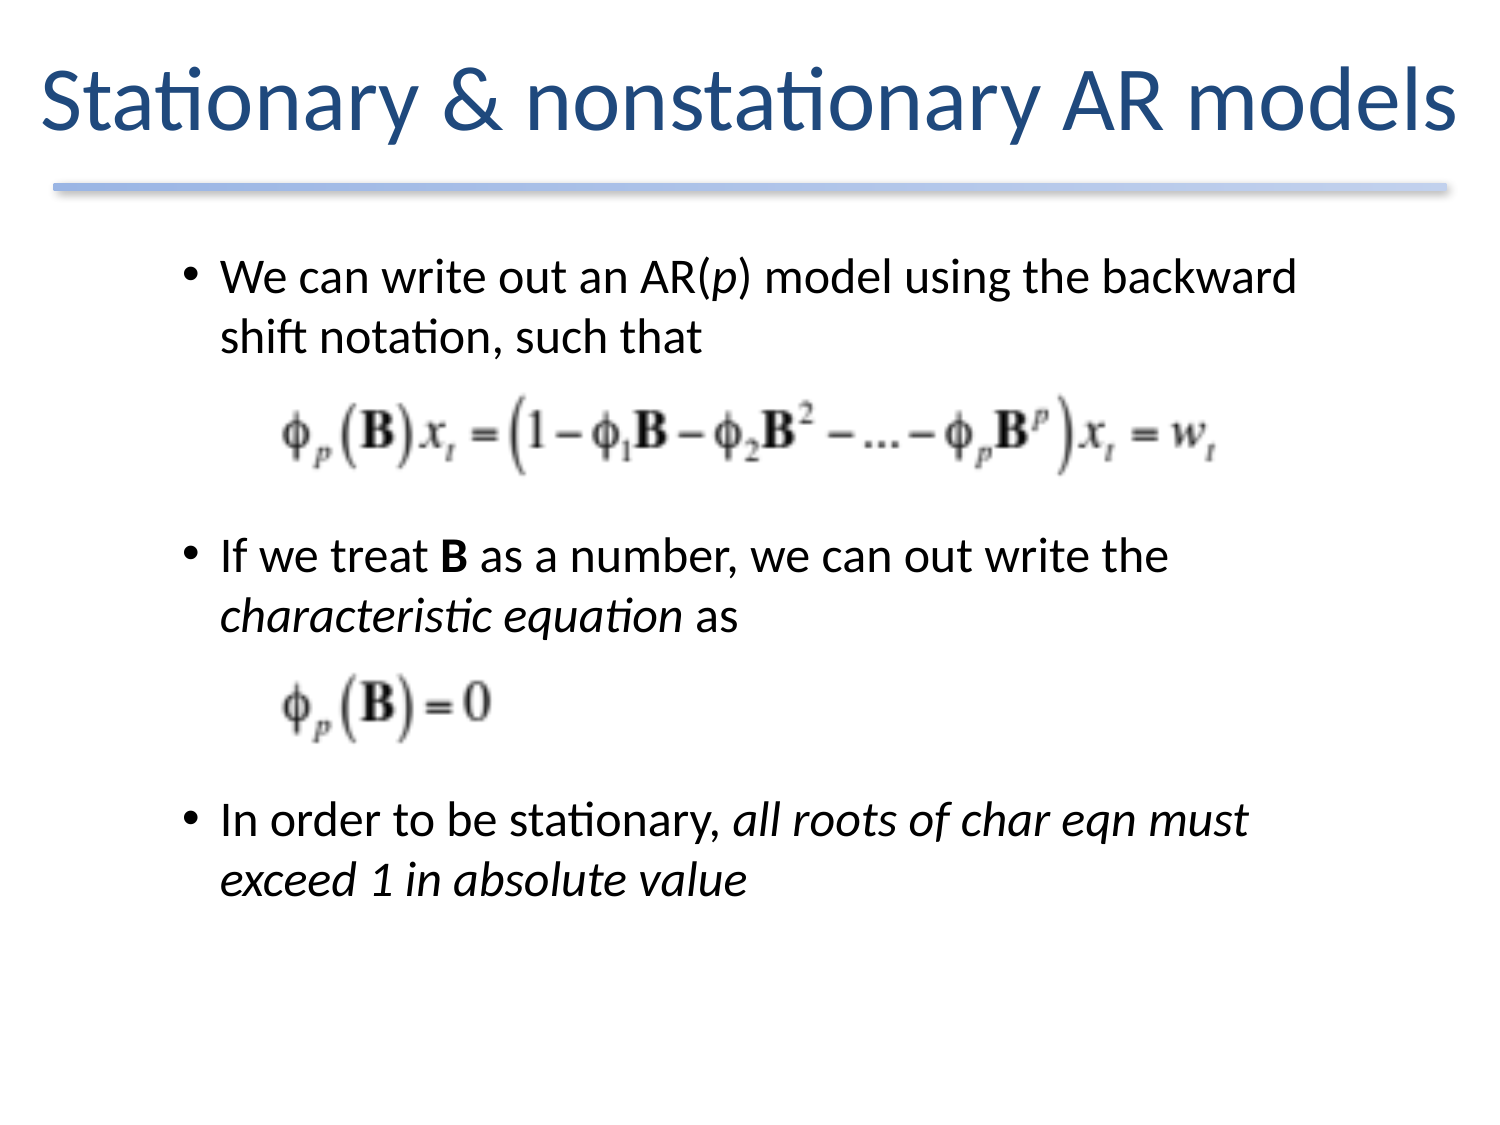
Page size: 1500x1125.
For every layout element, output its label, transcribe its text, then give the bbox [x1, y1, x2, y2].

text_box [276, 384, 1219, 487]
text_box We can write out an AR(p) model using the backward shift notation, such that [167, 235, 1337, 371]
text_box In order to be stationary, all roots of char eqn must exceed 1 in absolute value [167, 779, 1337, 915]
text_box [276, 664, 502, 749]
text_box If we treat B as a number, we can out write the characteristic equation as [167, 515, 1337, 650]
text_box [53, 183, 1447, 191]
title Stationary & nonstationary AR models [0, 0, 1500, 188]
